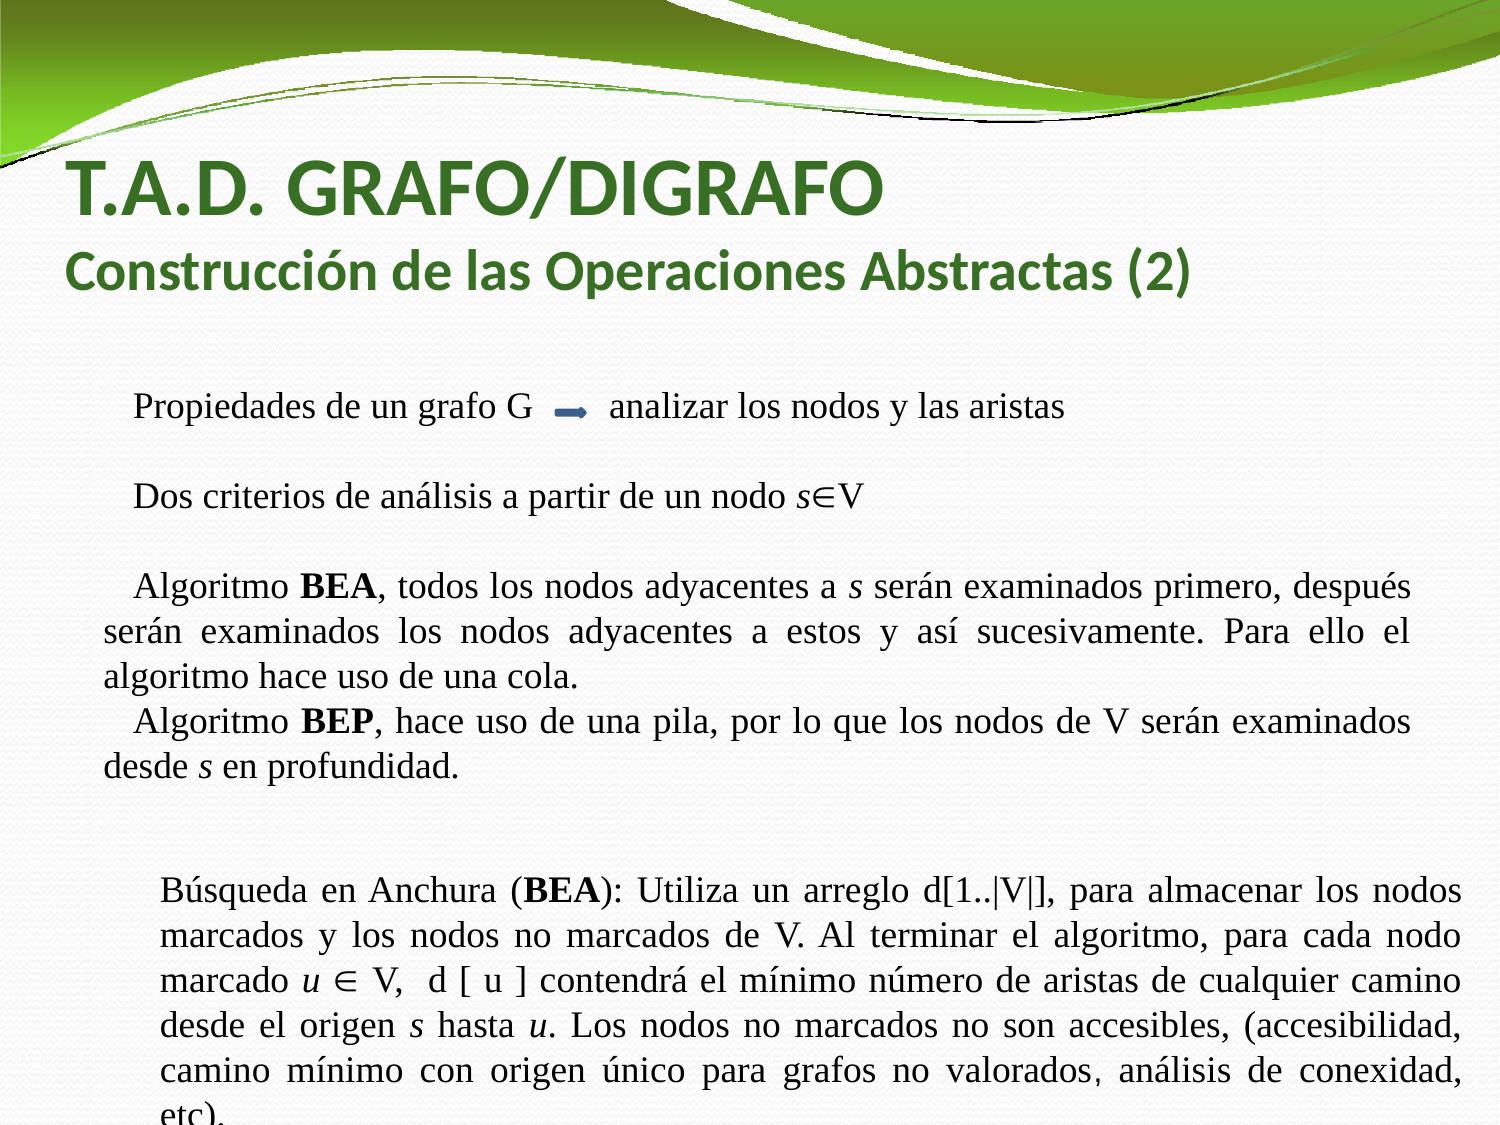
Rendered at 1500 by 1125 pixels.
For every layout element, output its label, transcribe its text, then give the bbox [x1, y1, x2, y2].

title T.A.D. GRAFO/DIGRAFO Construcción de las Operaciones Abstractas (2) [64, 132, 1420, 304]
picture [0, 0, 1500, 1125]
text_box Propiedades de un grafo G analizar los nodos y las aristas Dos criterios de análisis a partir de un nodo sV Algoritmo BEA, todos los nodos adyacentes a s serán examinados primero, después serán examinados los nodos adyacentes a estos y así sucesivamente. Para ello el algoritmo hace uso de una cola. Algoritmo BEP, hace uso de una pila, por lo que los nodos de V serán examinados desde s en profundidad. [88, 374, 1428, 794]
text_box Búsqueda en Anchura (BEA): Utiliza un arreglo d[1..|V|], para almacenar los nodos marcados y los nodos no marcados de V. Al terminar el algoritmo, para cada nodo marcado u  V, d [ u ] contendrá el mínimo número de aristas de cualquier camino desde el origen s hasta u. Los nodos no marcados no son accesibles, (accesibilidad, camino mínimo con origen único para grafos no valorados, análisis de conexidad, etc). [145, 857, 1478, 1125]
text_box [554, 407, 587, 419]
